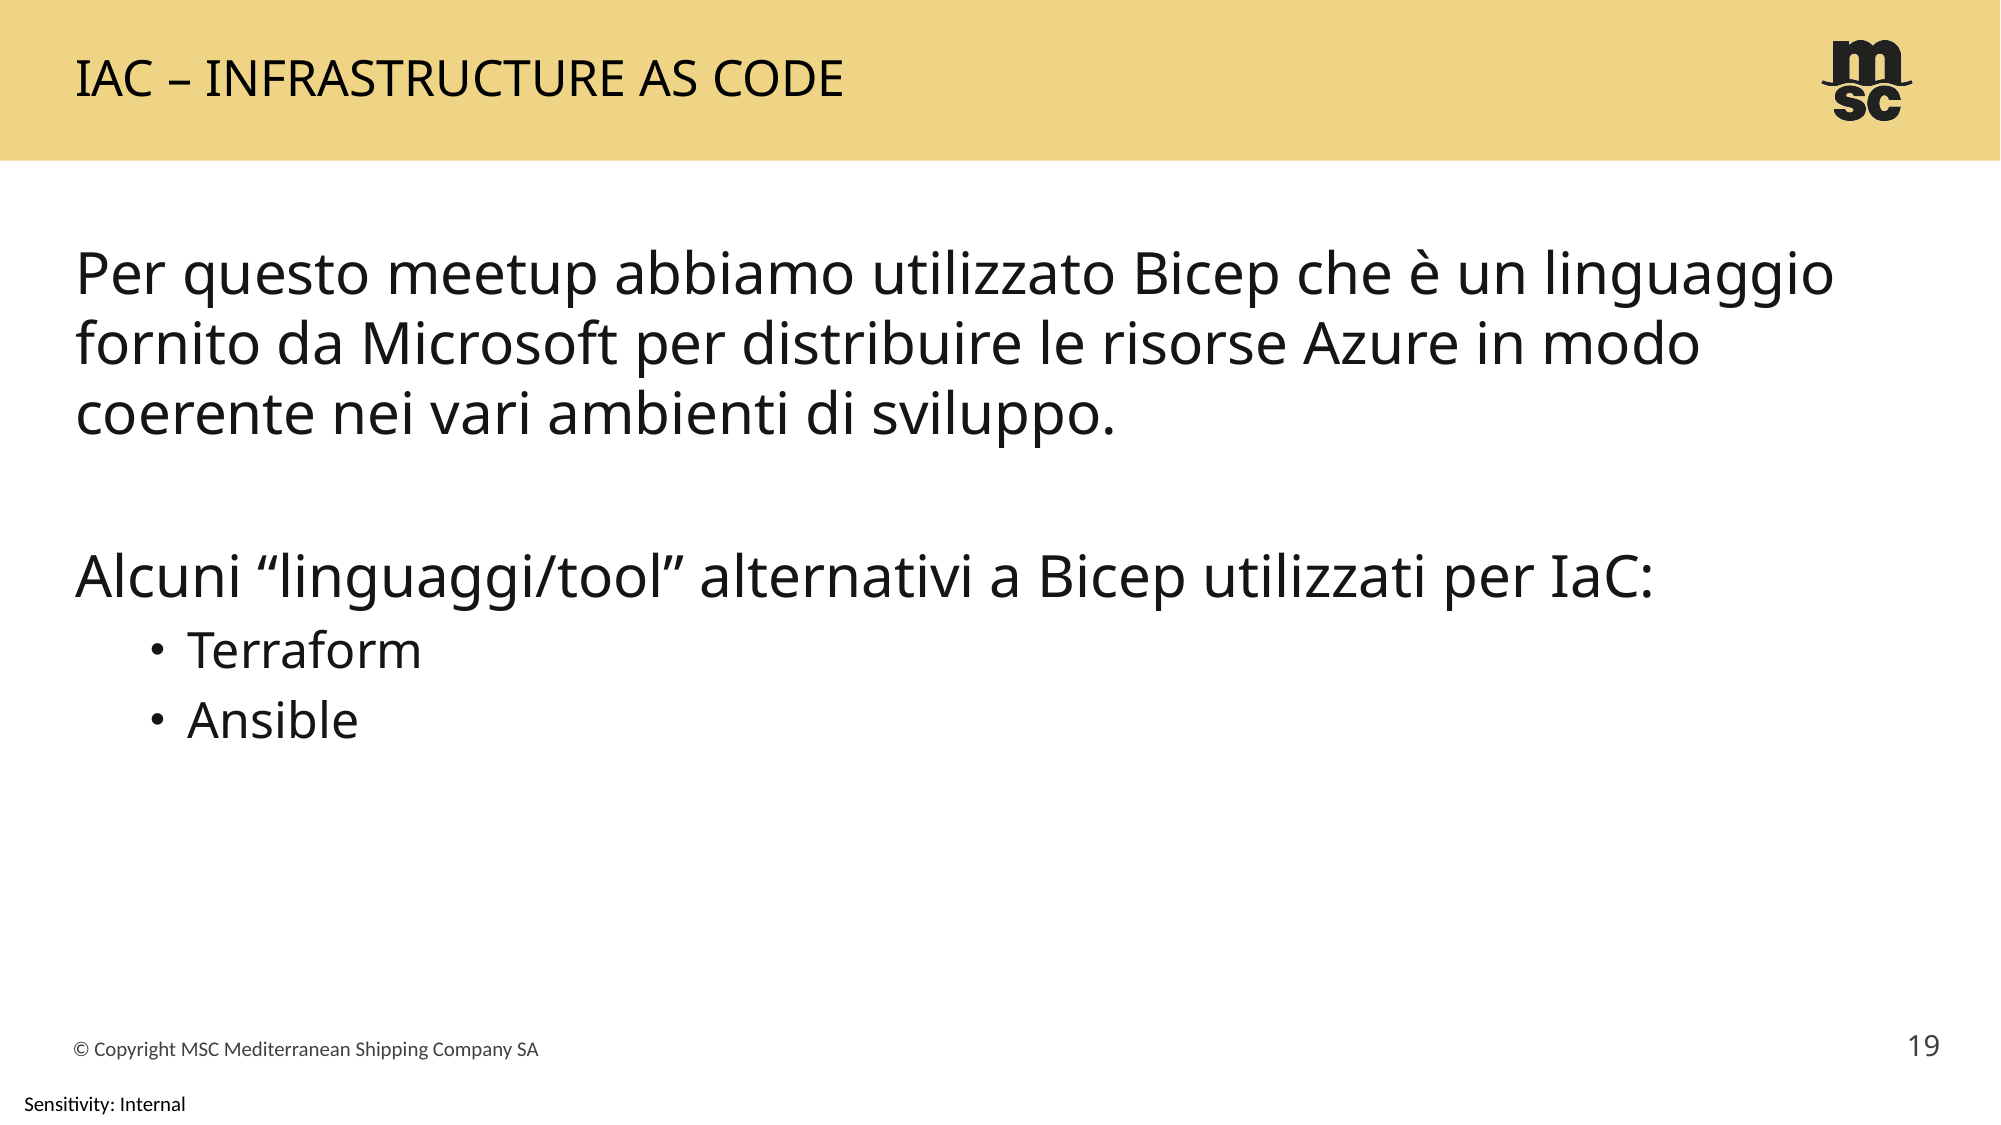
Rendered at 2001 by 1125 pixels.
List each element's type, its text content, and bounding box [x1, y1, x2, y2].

picture [1797, 5, 1937, 157]
slide_number 19 [1879, 1019, 1956, 1070]
title Iac – Infrastructure as code [75, 6, 1474, 155]
footer © Copyright MSC Mediterranean Shipping Company SA [57, 1027, 663, 1079]
list Per questo meetup abbiamo utilizzato Bicep che è un linguaggio fornito da Microsoft per distribuire le risorse Azure in modo coerente nei vari ambienti di sviluppo. Alcuni “linguaggi/tool” alternativi a Bicep utilizzati per IaC: Terraform Ansible [75, 236, 1930, 1004]
